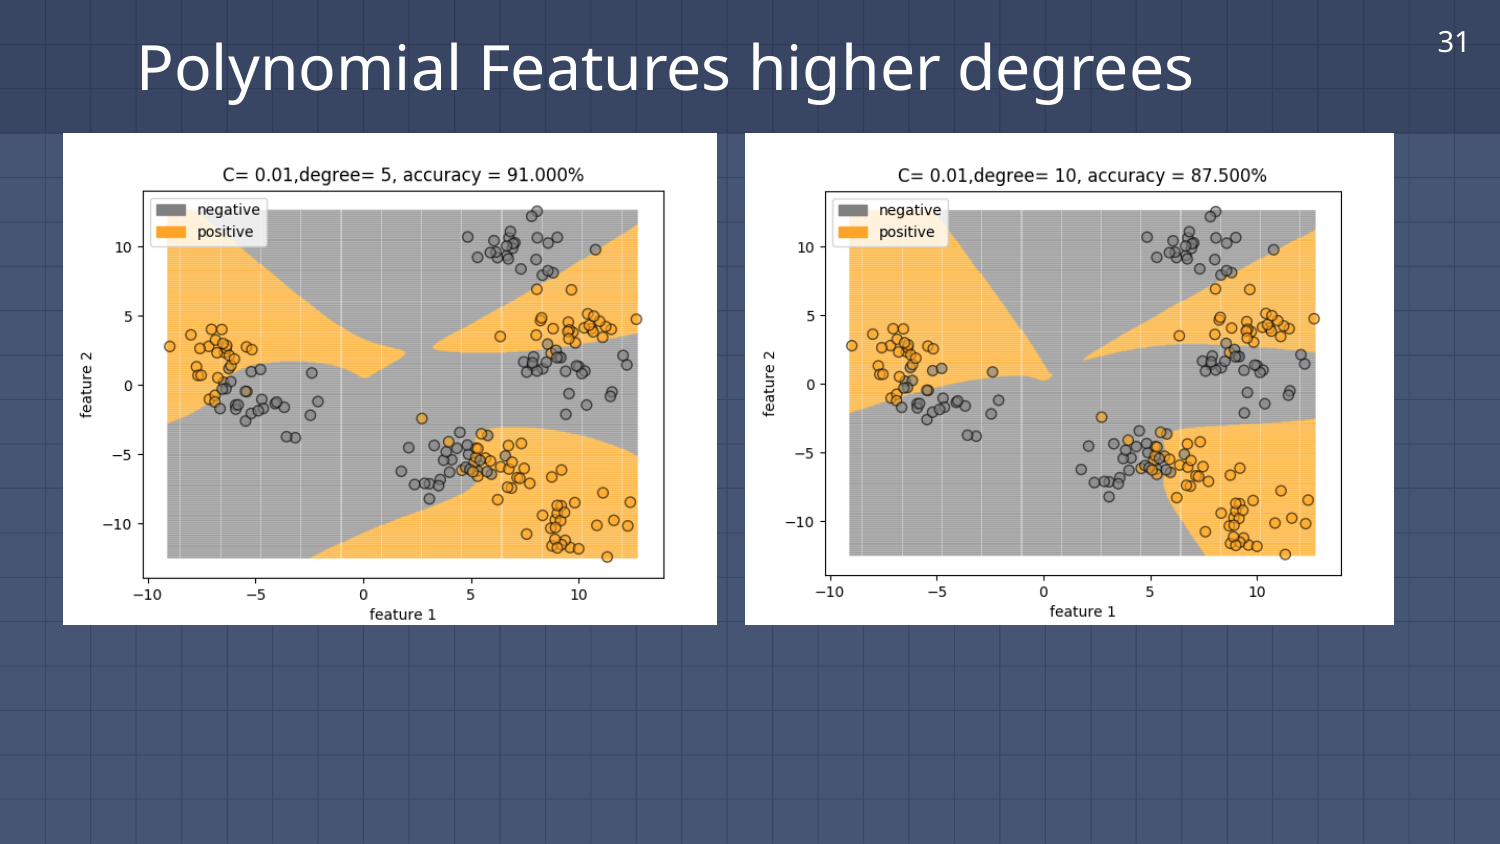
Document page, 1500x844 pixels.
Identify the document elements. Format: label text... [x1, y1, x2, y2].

picture [63, 132, 717, 625]
title Polynomial Features higher degrees [121, 0, 1383, 118]
picture [744, 132, 1394, 625]
slide_number ‹#› [1408, 0, 1500, 88]
